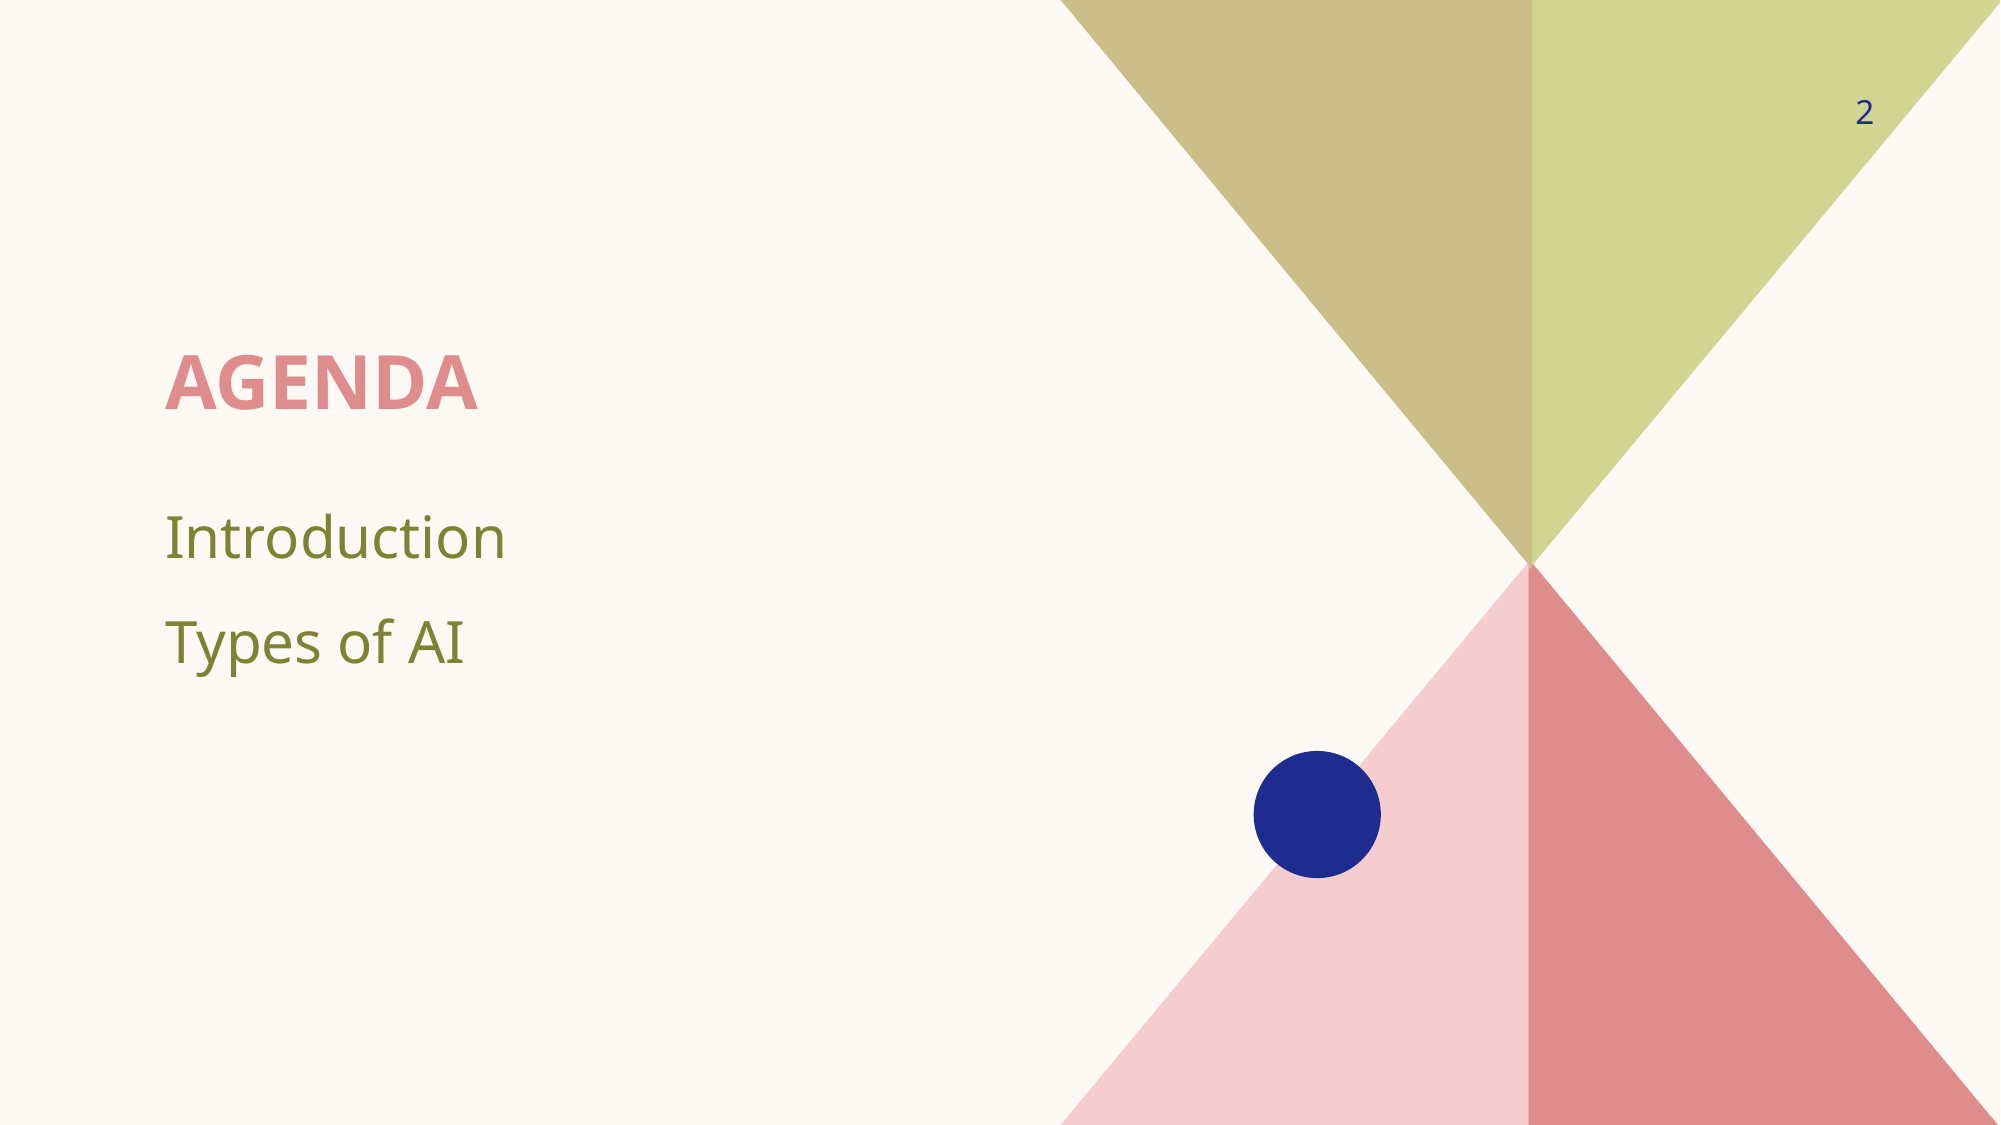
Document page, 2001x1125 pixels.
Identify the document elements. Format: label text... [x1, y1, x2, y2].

list Introduction Types of AI [150, 464, 1230, 992]
slide_number 2 [1699, 75, 1875, 153]
title agenda [150, 173, 1230, 425]
